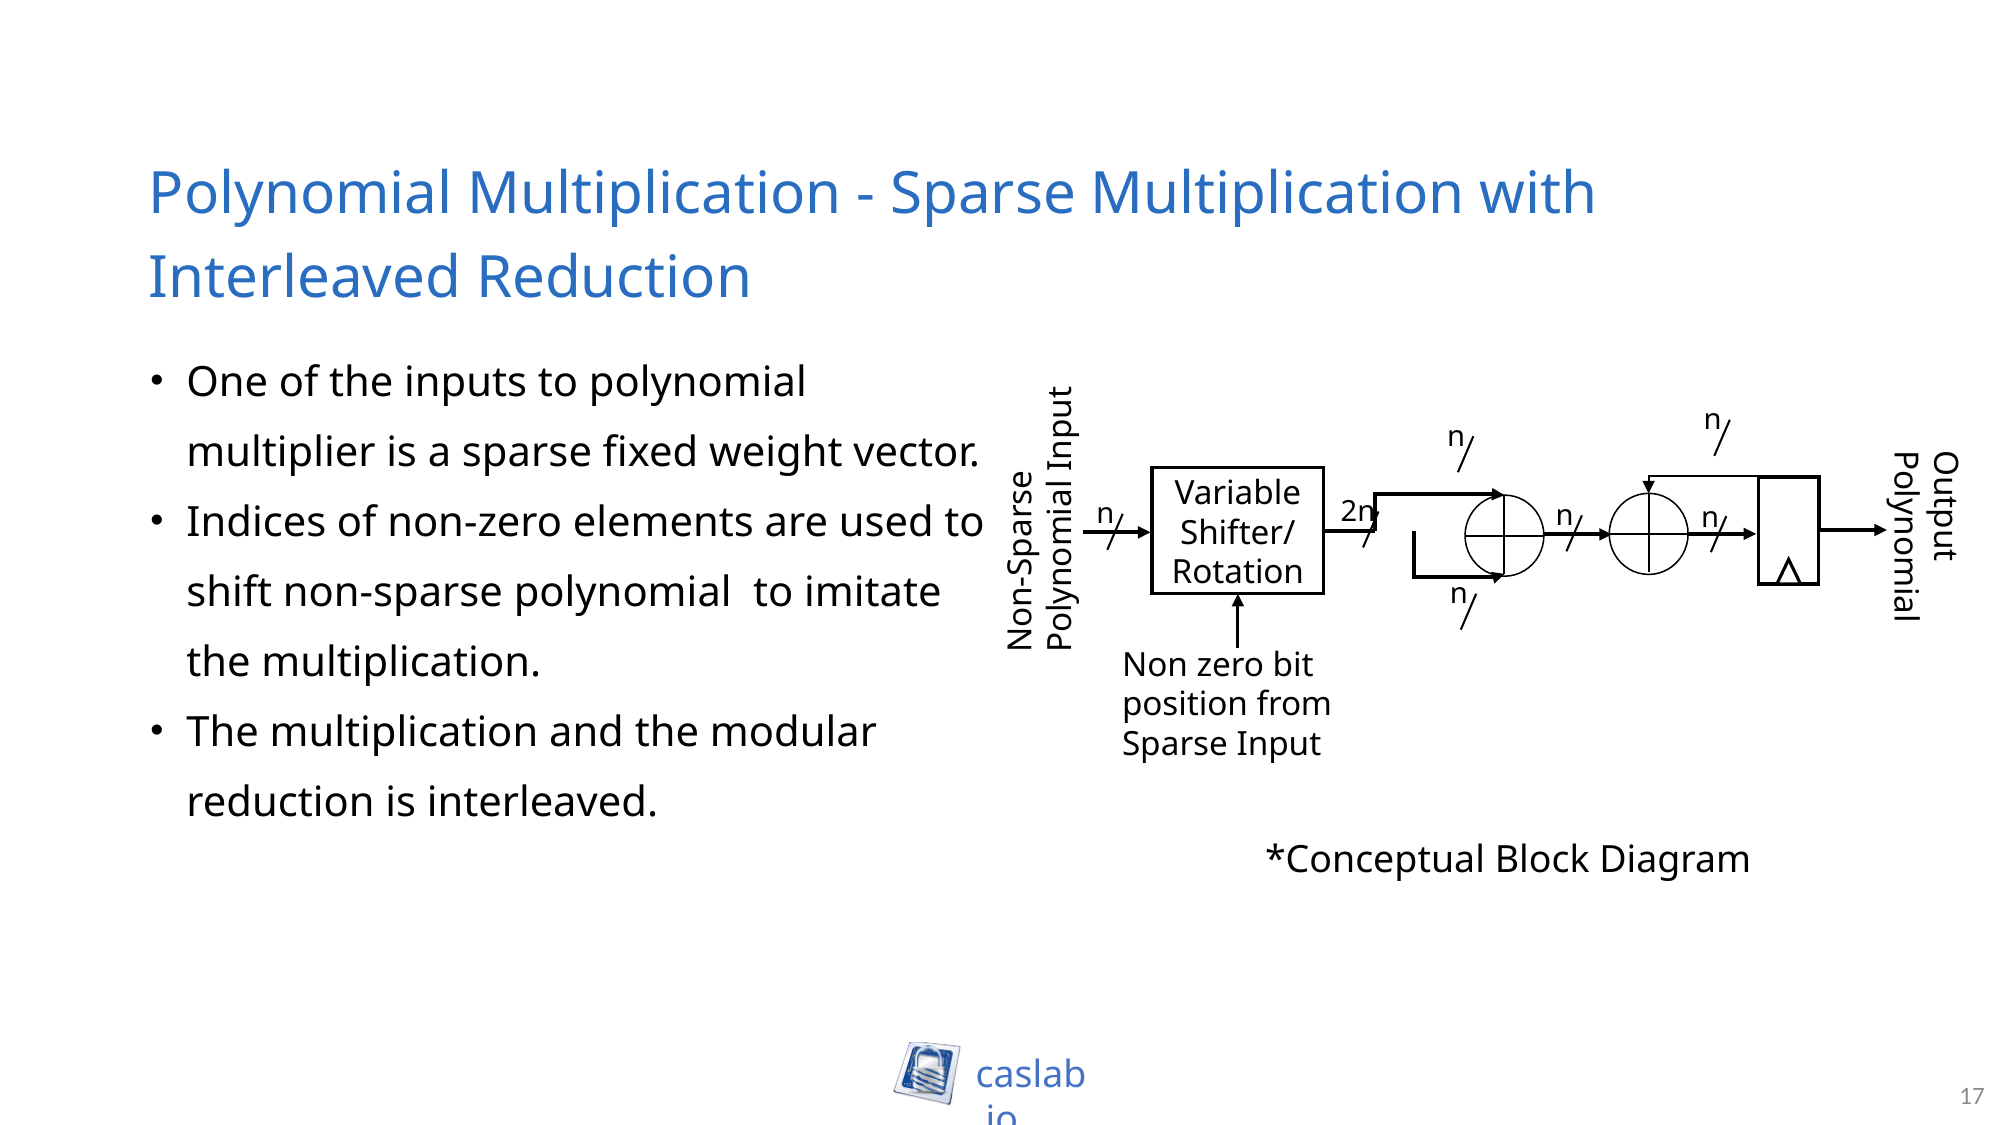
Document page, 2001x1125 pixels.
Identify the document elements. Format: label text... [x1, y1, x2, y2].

text_box Non-Sparse Polynomial Input [990, 355, 1086, 668]
text_box n [1540, 535, 1566, 539]
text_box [1714, 419, 1730, 456]
text_box n [1727, 534, 1734, 541]
text_box Variable Shifter/ Rotation [1151, 466, 1325, 595]
text_box n [1686, 534, 1710, 541]
text_box Non zero bit position from Sparse Input [1107, 635, 1420, 770]
picture [892, 1042, 961, 1109]
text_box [1107, 513, 1123, 550]
text_box 2n [1325, 484, 1391, 530]
text_box n [1432, 409, 1480, 460]
text_box Output Polynomial [1880, 435, 1976, 748]
text_box n [1540, 488, 1589, 535]
text_box n [1688, 393, 1737, 443]
text_box 2n [1379, 531, 1391, 535]
list One of the inputs to polynomial multiplier is a sparse fixed weight vector. Indices of non-zero elements are used to shift non-sparse polynomial to imitate the multiplication. The multiplication and the modular reduction is interleaved. [133, 327, 1017, 968]
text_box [1649, 493, 1819, 531]
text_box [1457, 436, 1474, 473]
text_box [1363, 511, 1379, 548]
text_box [1566, 515, 1582, 552]
text_box [1758, 531, 1820, 585]
text_box n [1086, 533, 1107, 537]
text_box 2n [1325, 531, 1363, 535]
text_box [1649, 535, 1688, 575]
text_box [1710, 516, 1727, 553]
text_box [1374, 495, 1504, 531]
list Polynomial Multiplication - Sparse Multiplication with Interleaved Reduction [133, 133, 1827, 312]
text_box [1460, 593, 1477, 630]
text_box n [1435, 577, 1483, 617]
text_box [1775, 557, 1803, 586]
text_box n [1086, 487, 1130, 532]
text_box [1609, 493, 1648, 533]
text_box [1505, 495, 1540, 535]
text_box [1609, 535, 1648, 575]
text_box *Conceptual Block Diagram [1250, 827, 1767, 888]
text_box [1413, 530, 1504, 577]
text_box [1758, 477, 1819, 493]
text_box [1505, 537, 1544, 577]
